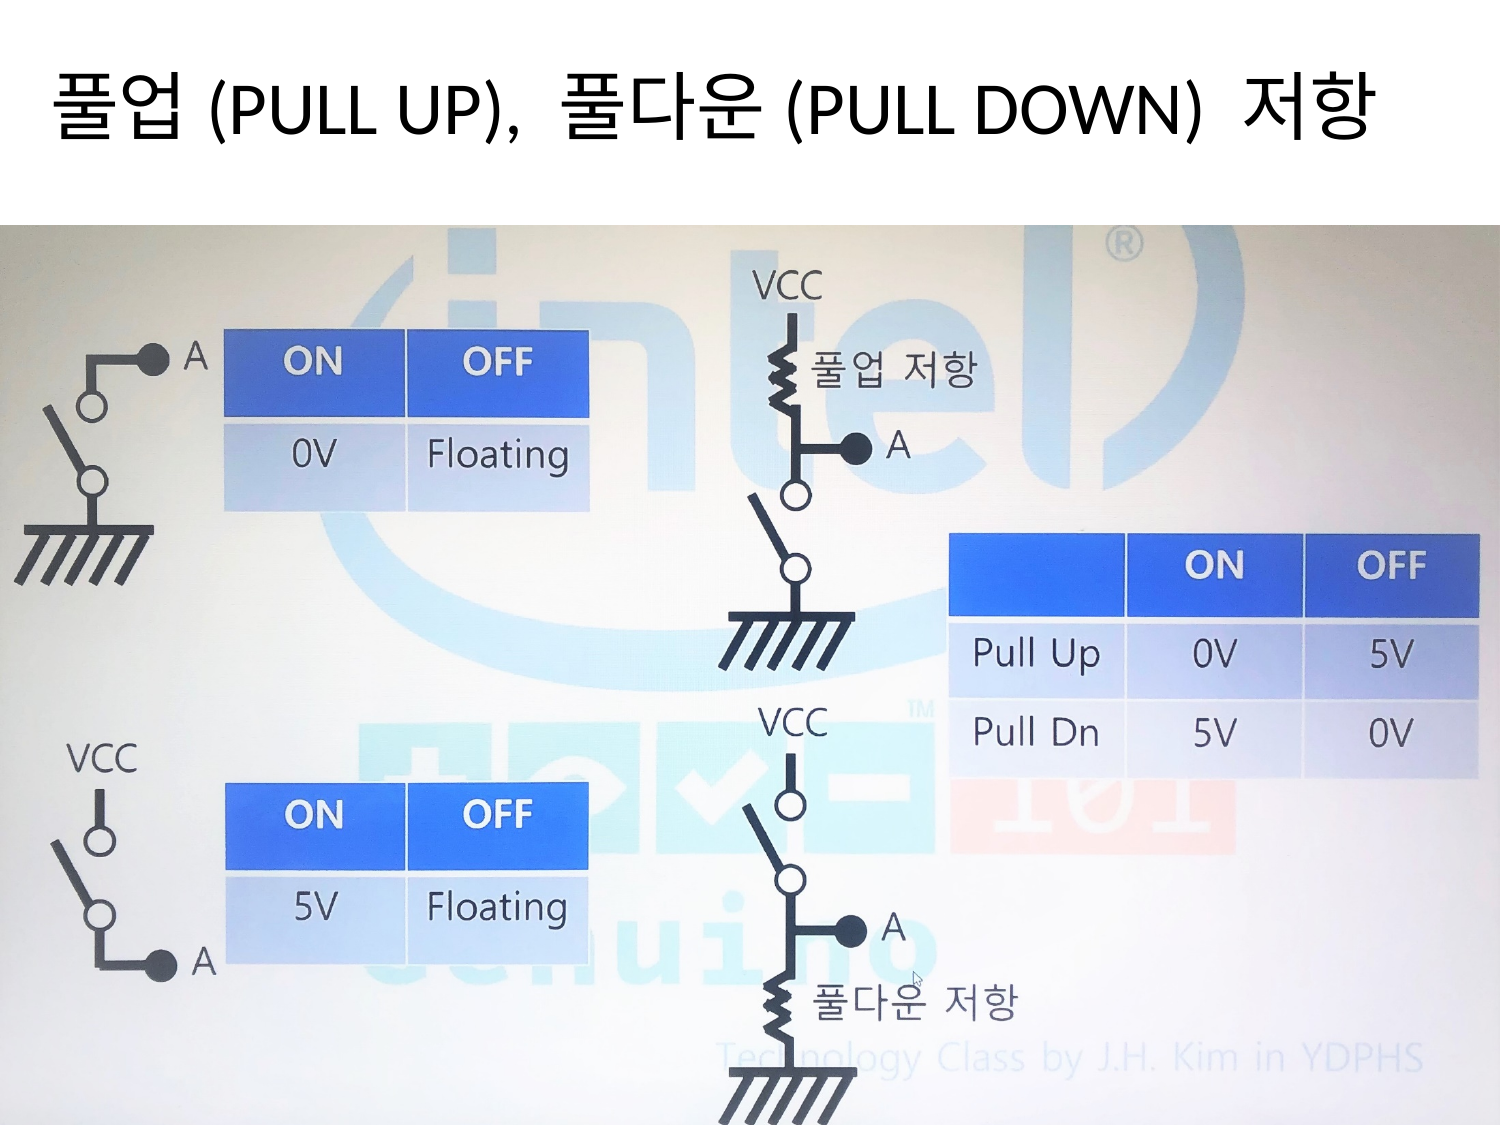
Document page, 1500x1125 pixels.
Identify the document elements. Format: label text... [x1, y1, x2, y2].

title 풀업(PULL UP), 풀다운(PULL DOWN) 저항 [35, 36, 1485, 184]
picture [0, 225, 1500, 1125]
